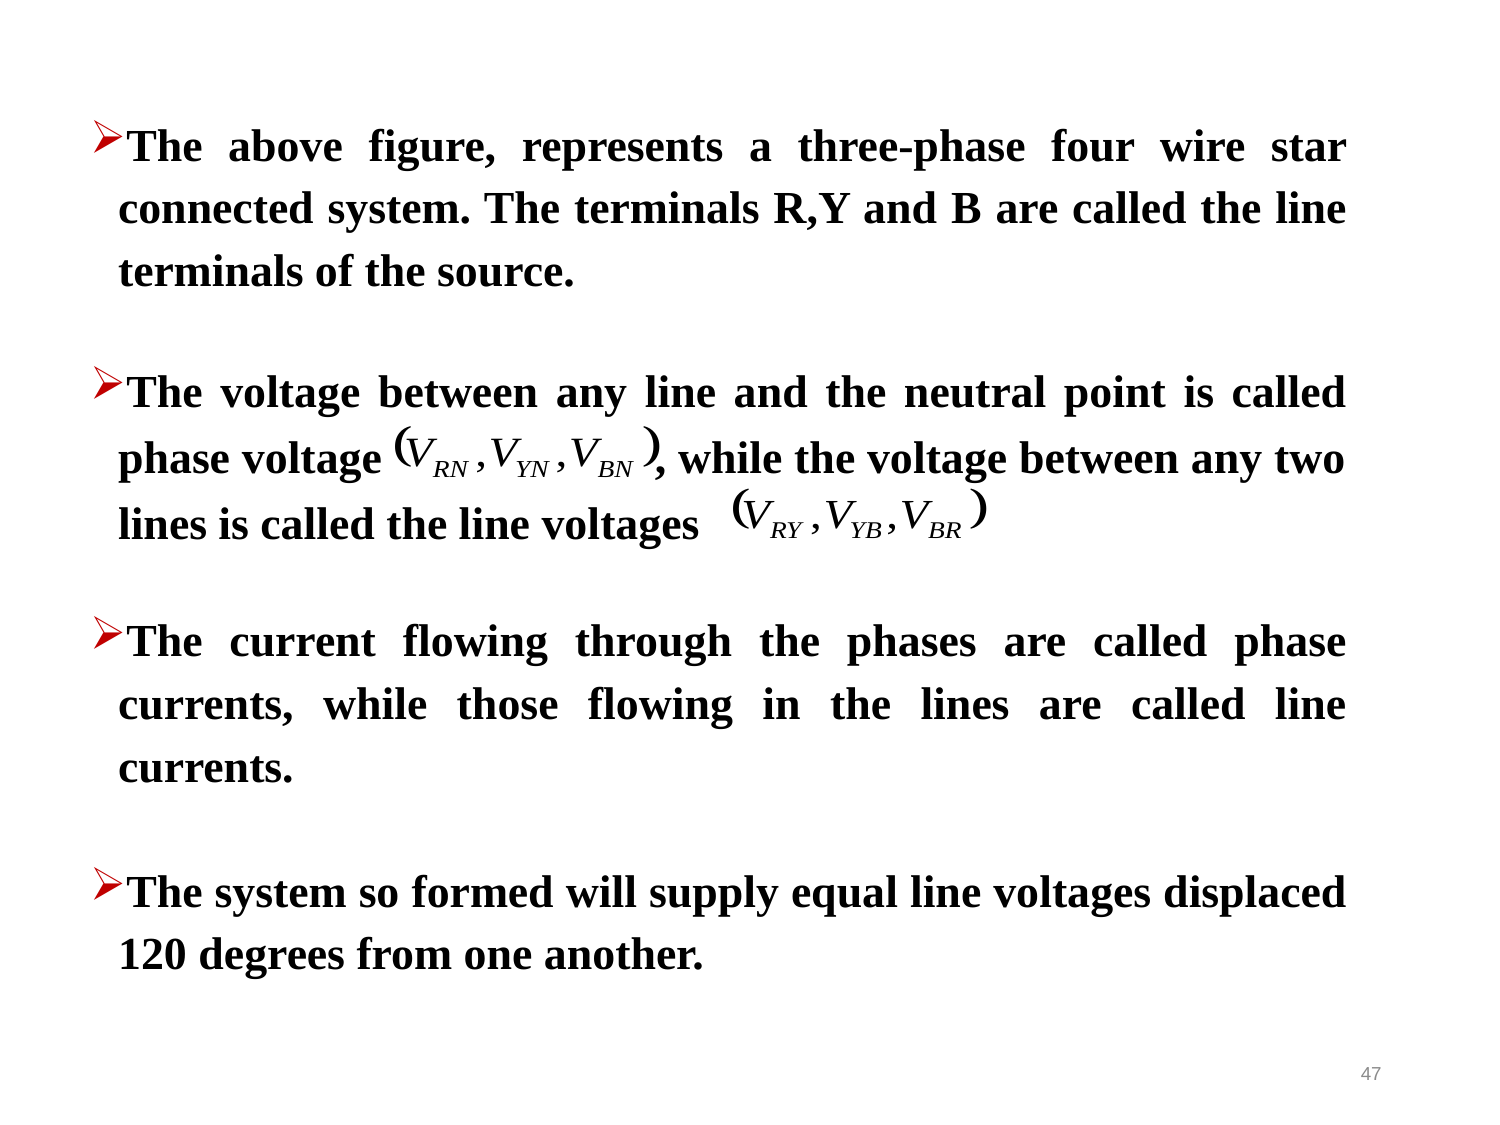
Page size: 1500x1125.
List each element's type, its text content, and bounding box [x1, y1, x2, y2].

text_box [387, 424, 663, 488]
list The above figure, represents a three-phase four wire star connected system. The terminals R,Y and B are called the line terminals of the source. The voltage between any line and the neutral point is called phase voltage , while the voltage between any two lines is called the line voltages The current flowing through the phases are called phase currents, while those flowing in the lines are called line currents. The system so formed will supply equal line voltages displaced 120 degrees from one another. [75, 99, 1363, 873]
slide_number 47 [1059, 1042, 1397, 1103]
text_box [724, 487, 988, 546]
